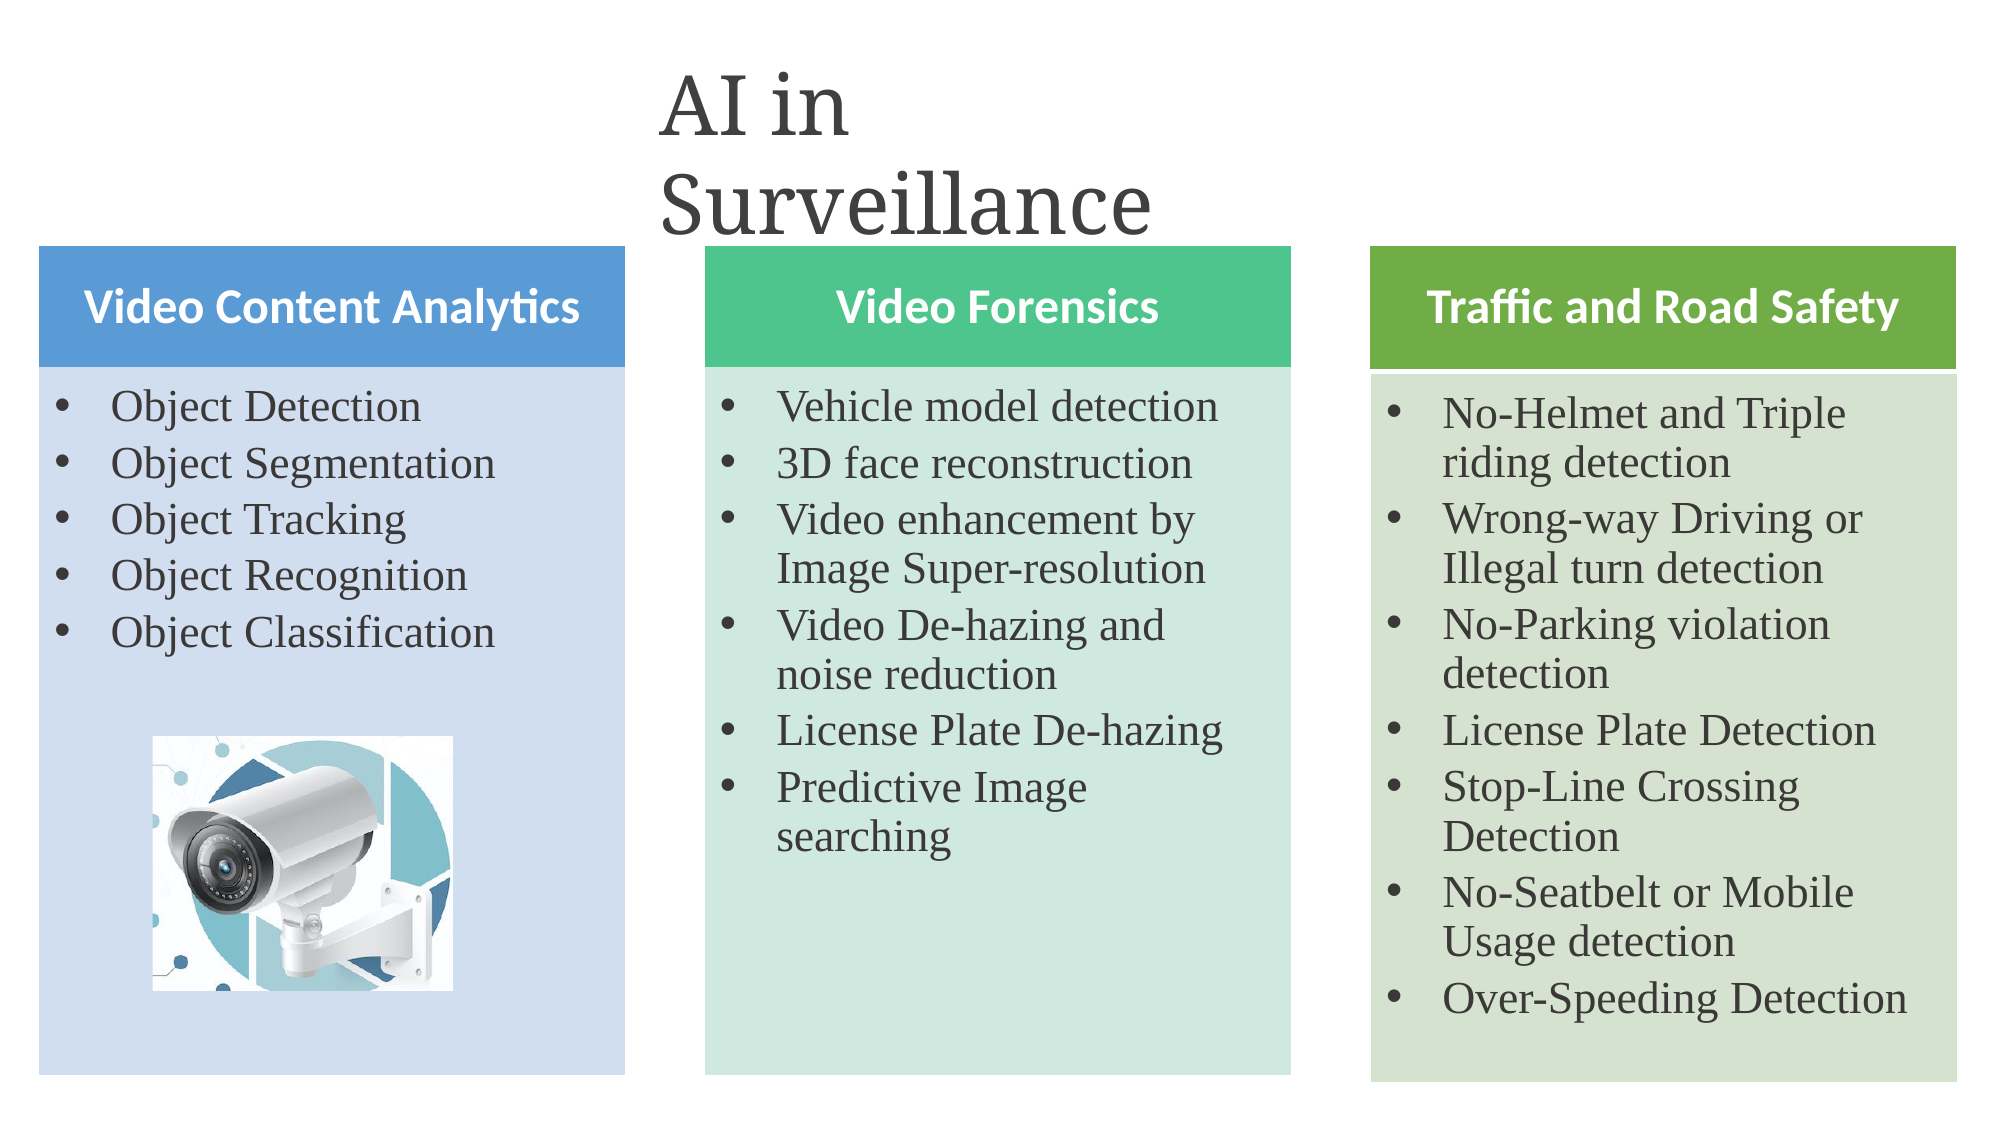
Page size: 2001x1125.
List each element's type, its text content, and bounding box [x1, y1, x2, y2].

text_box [40, 246, 1956, 1081]
picture [152, 736, 453, 991]
text_box AI in Surveillance [645, 44, 1355, 246]
